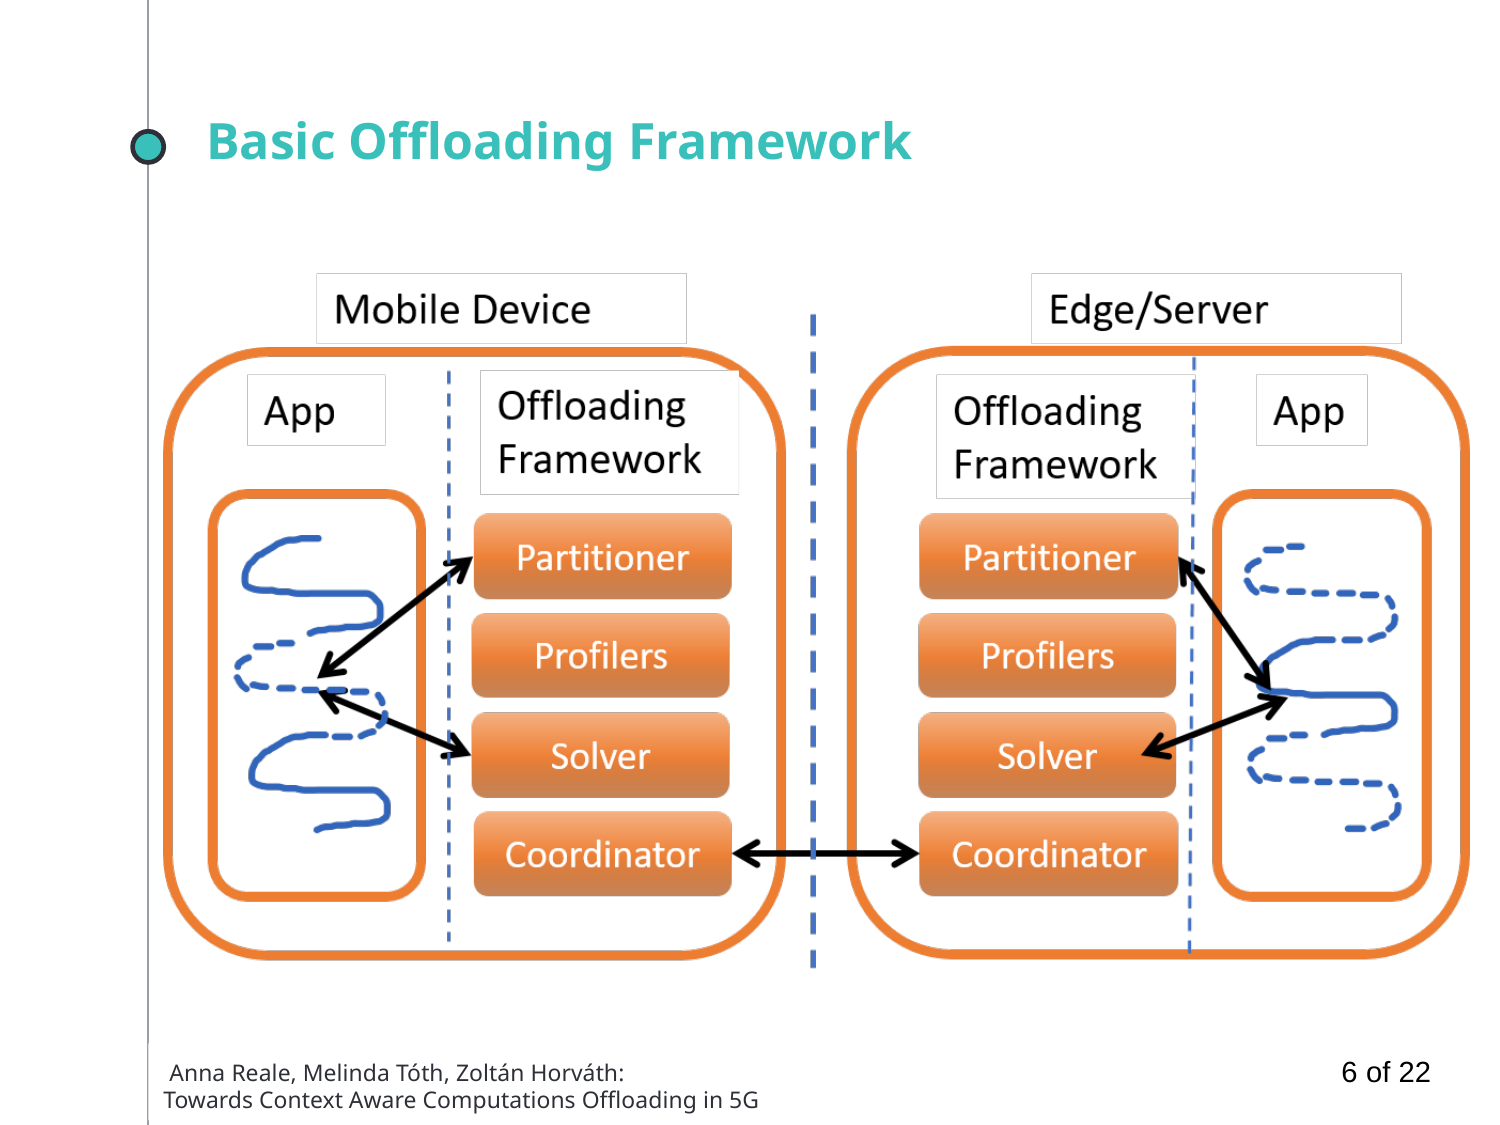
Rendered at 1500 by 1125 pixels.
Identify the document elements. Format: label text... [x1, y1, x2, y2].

text_box 6 of 22 [1318, 1038, 1492, 1125]
picture [163, 268, 1471, 972]
title Basic Offloading Framework [191, 109, 1405, 185]
